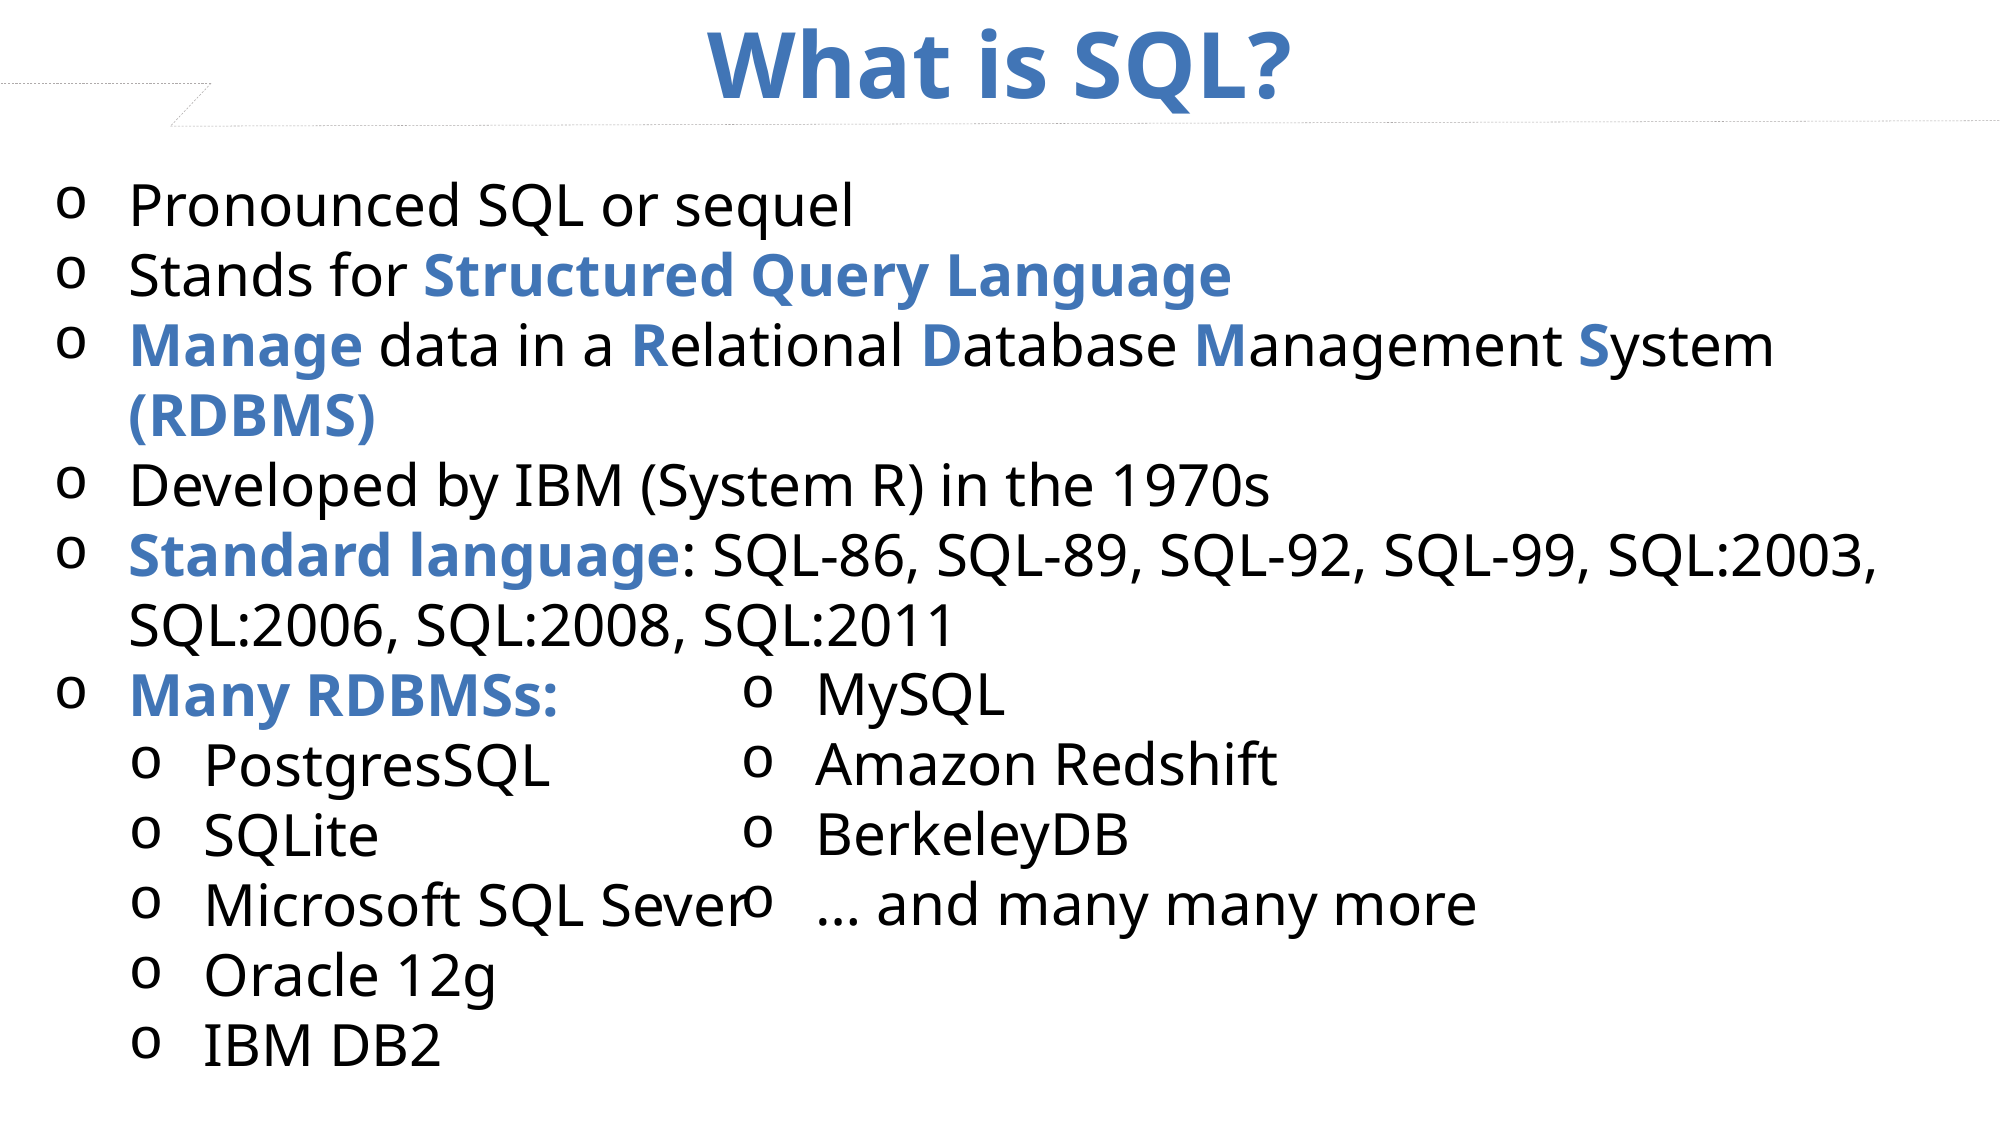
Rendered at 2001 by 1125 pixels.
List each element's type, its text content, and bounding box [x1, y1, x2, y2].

text_box Pronounced SQL or sequel Stands for Structured Query Language Manage data in a Relational Database Management System (RDBMS) Developed by IBM (System R) in the 1970s Standard language: SQL-86, SQL-89, SQL-92, SQL-99, SQL:2003, SQL:2006, SQL:2008, SQL:2011 Many RDBMSs: PostgresSQL SQLite Microsoft SQL Sever Oracle 12g IBM DB2 [38, 161, 2000, 1086]
text_box What is SQL? [0, 0, 2000, 83]
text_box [0, 83, 2000, 127]
text_box MySQL Amazon Redshift BerkeleyDB … and many many more [725, 650, 1726, 1015]
